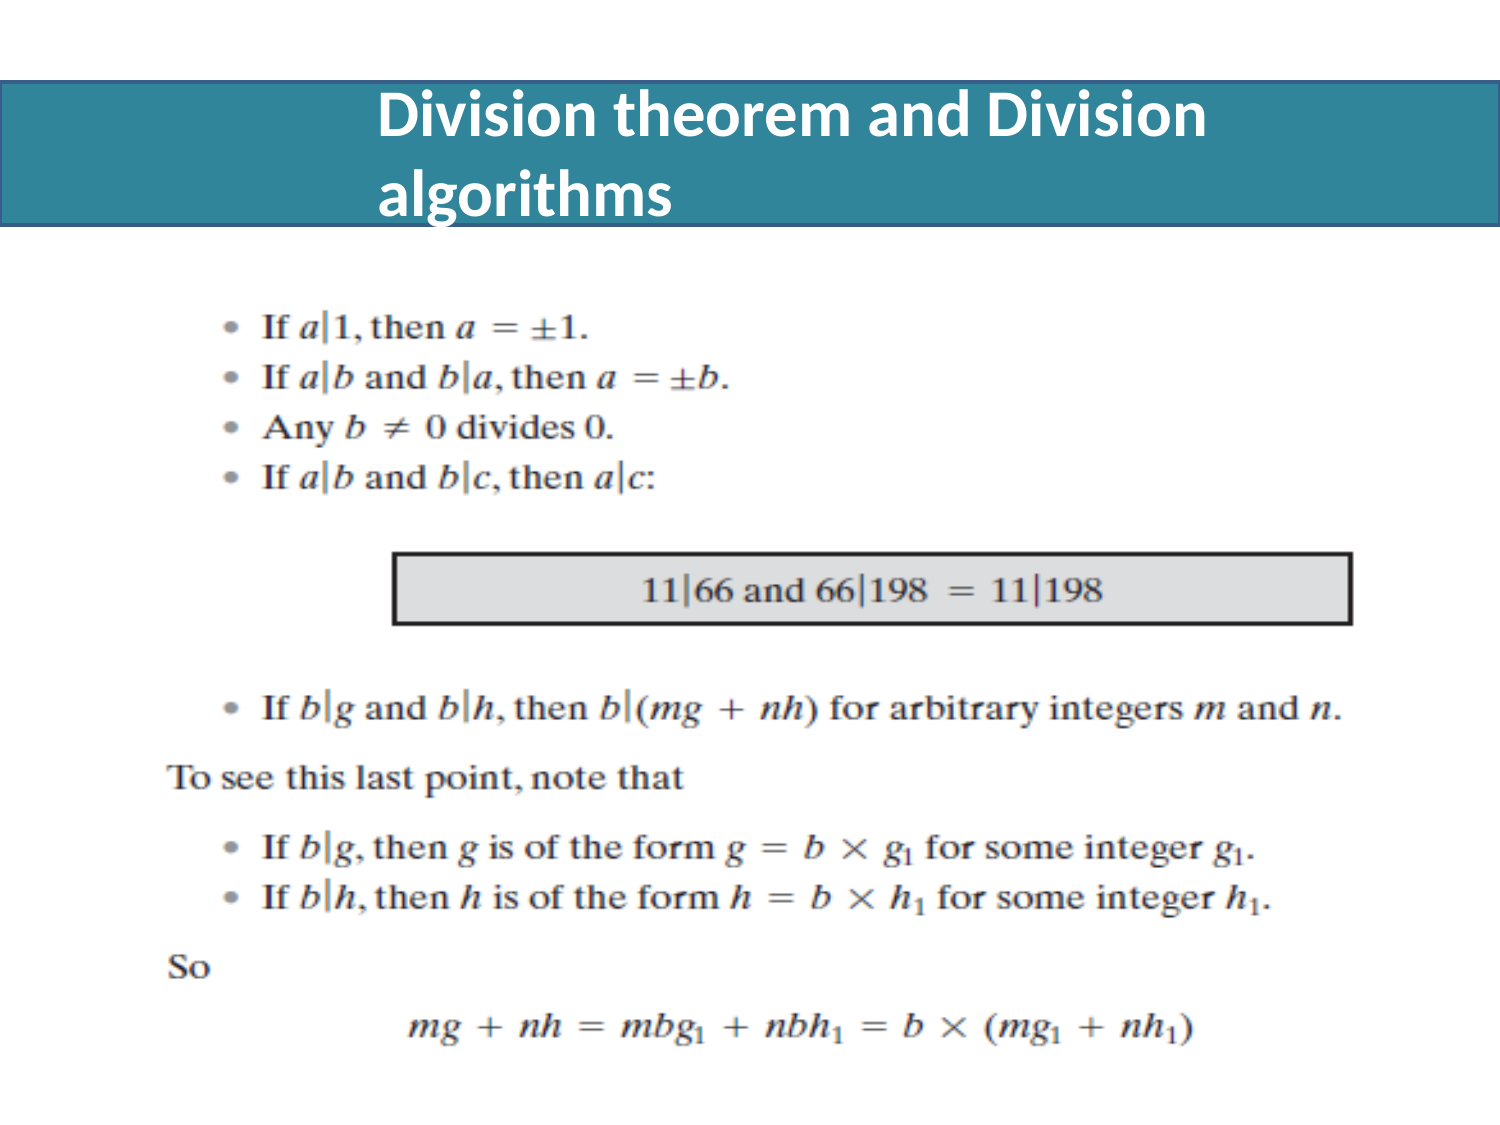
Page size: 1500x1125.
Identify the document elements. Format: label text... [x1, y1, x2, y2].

text_box Division theorem and Division algorithms [362, 62, 1225, 238]
picture [162, 286, 1438, 1088]
